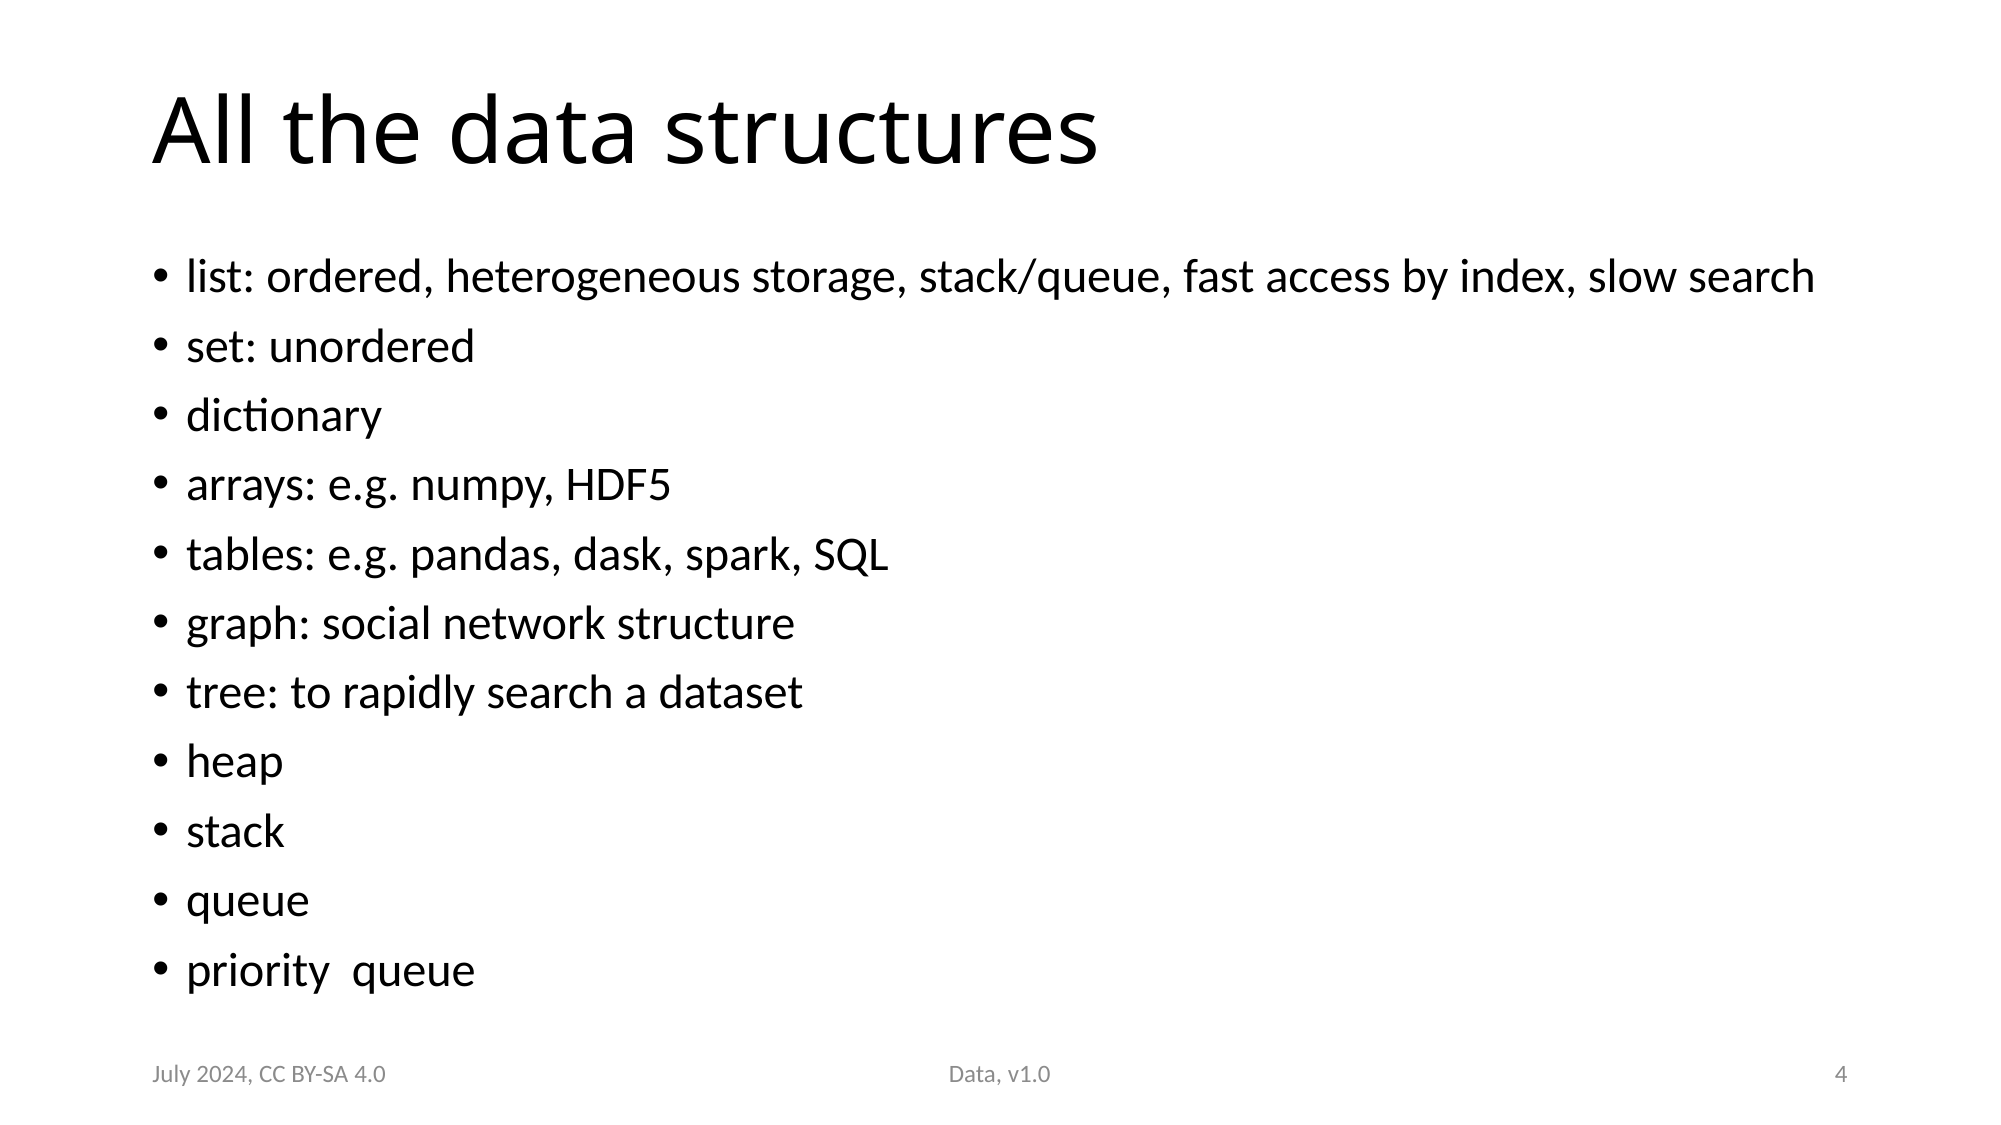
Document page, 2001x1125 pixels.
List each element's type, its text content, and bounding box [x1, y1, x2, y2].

title All the data structures [137, 59, 1863, 209]
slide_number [137, 1042, 588, 1103]
slide_number 4 [1412, 1042, 1863, 1103]
footer Data, v1.0 [662, 1042, 1338, 1103]
list list: ordered, heterogeneous storage, stack/queue, fast access by index, slow search set: unordered dictionary arrays: e.g. numpy, HDF5 tables: e.g. pandas, dask, spark, SQL graph: social network structure tree: to rapidly search a dataset heap stack queue priority queue [137, 243, 1863, 1014]
